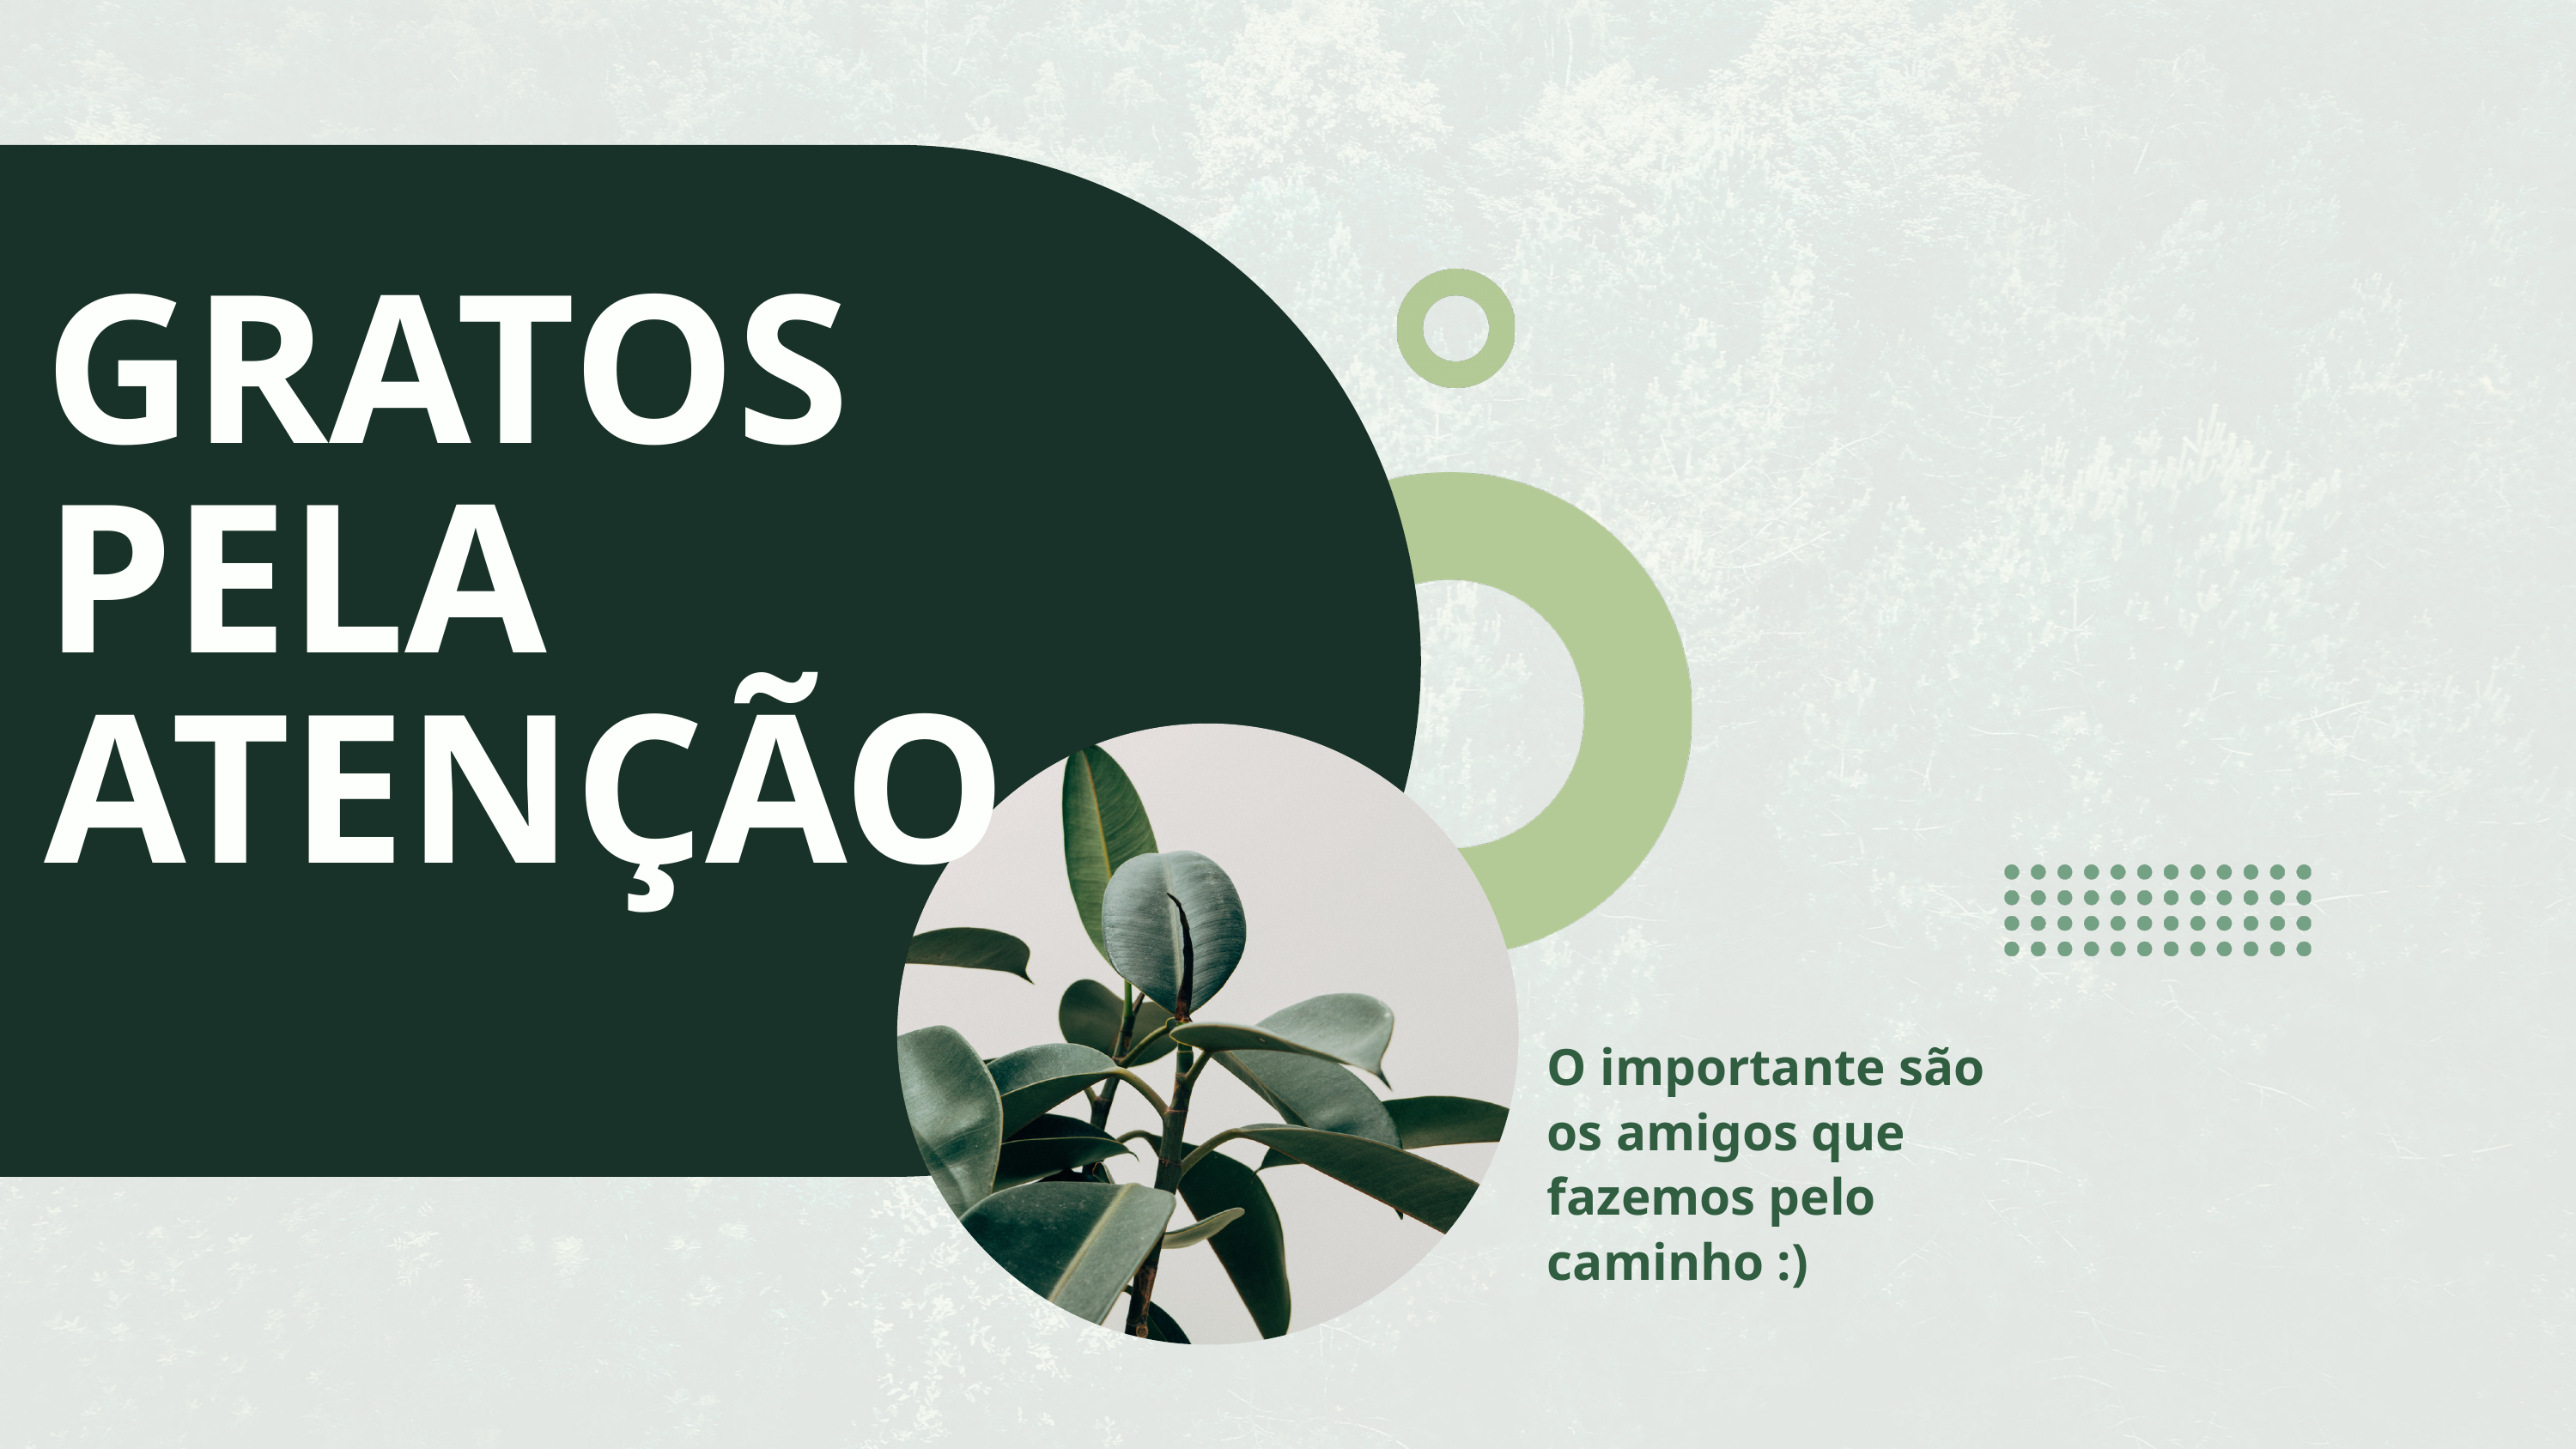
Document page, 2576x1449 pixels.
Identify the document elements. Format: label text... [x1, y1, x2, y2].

text_box GRATOS PELA ATENÇÃO [1182, 274, 1356, 722]
text_box O importante são os amigos que fazemos pelo caminho :) [1546, 1029, 2044, 1291]
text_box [144, 0, 1178, 1421]
text_box [1396, 269, 1516, 388]
text_box [0, 0, 2576, 1449]
text_box [1386, 472, 1692, 956]
text_box GRATOS PELA ATENÇÃO [44, 274, 139, 905]
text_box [896, 723, 1519, 1345]
text_box [2004, 864, 2312, 956]
